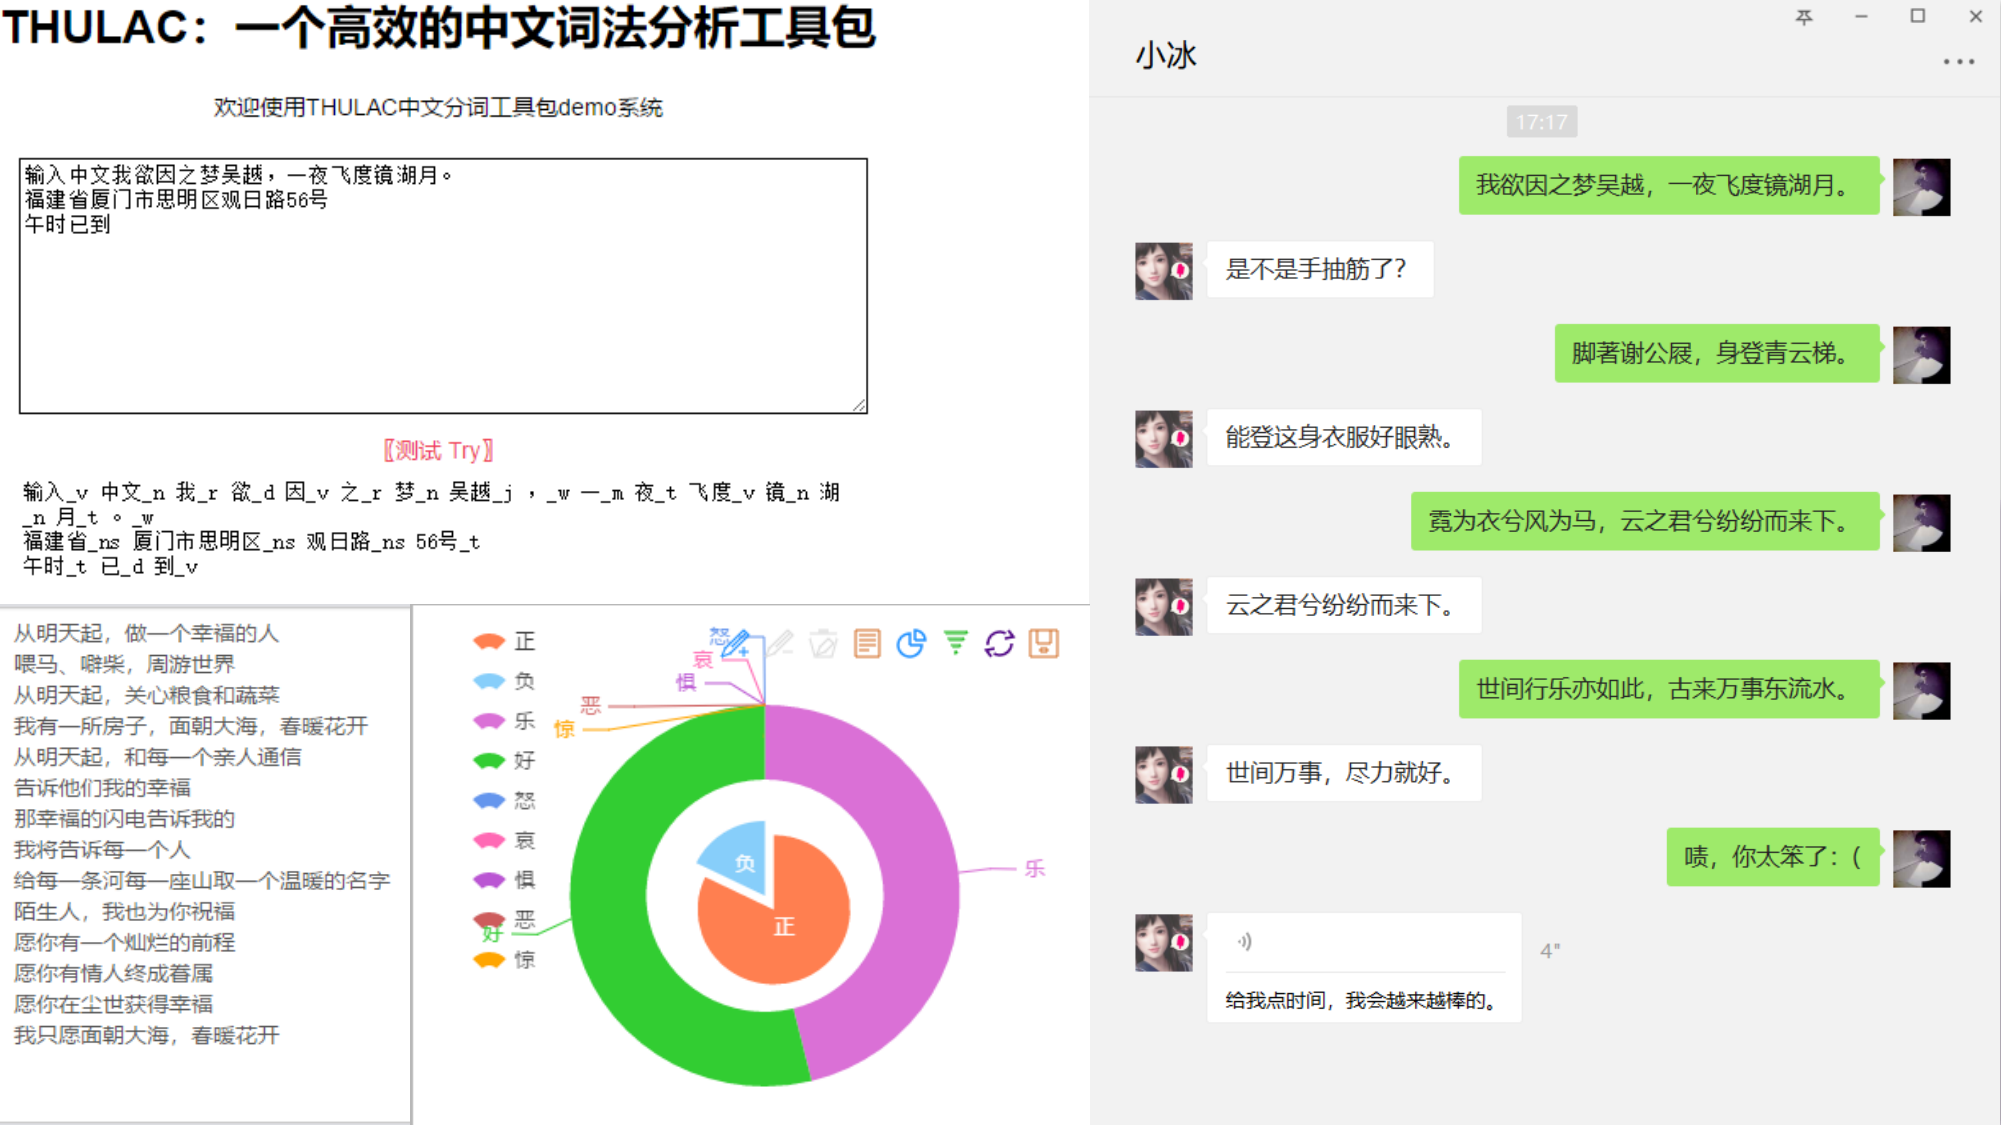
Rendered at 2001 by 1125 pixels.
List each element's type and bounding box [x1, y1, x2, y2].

text_box [0, 603, 1090, 1125]
picture [0, 0, 883, 603]
picture [1088, 0, 2000, 1125]
